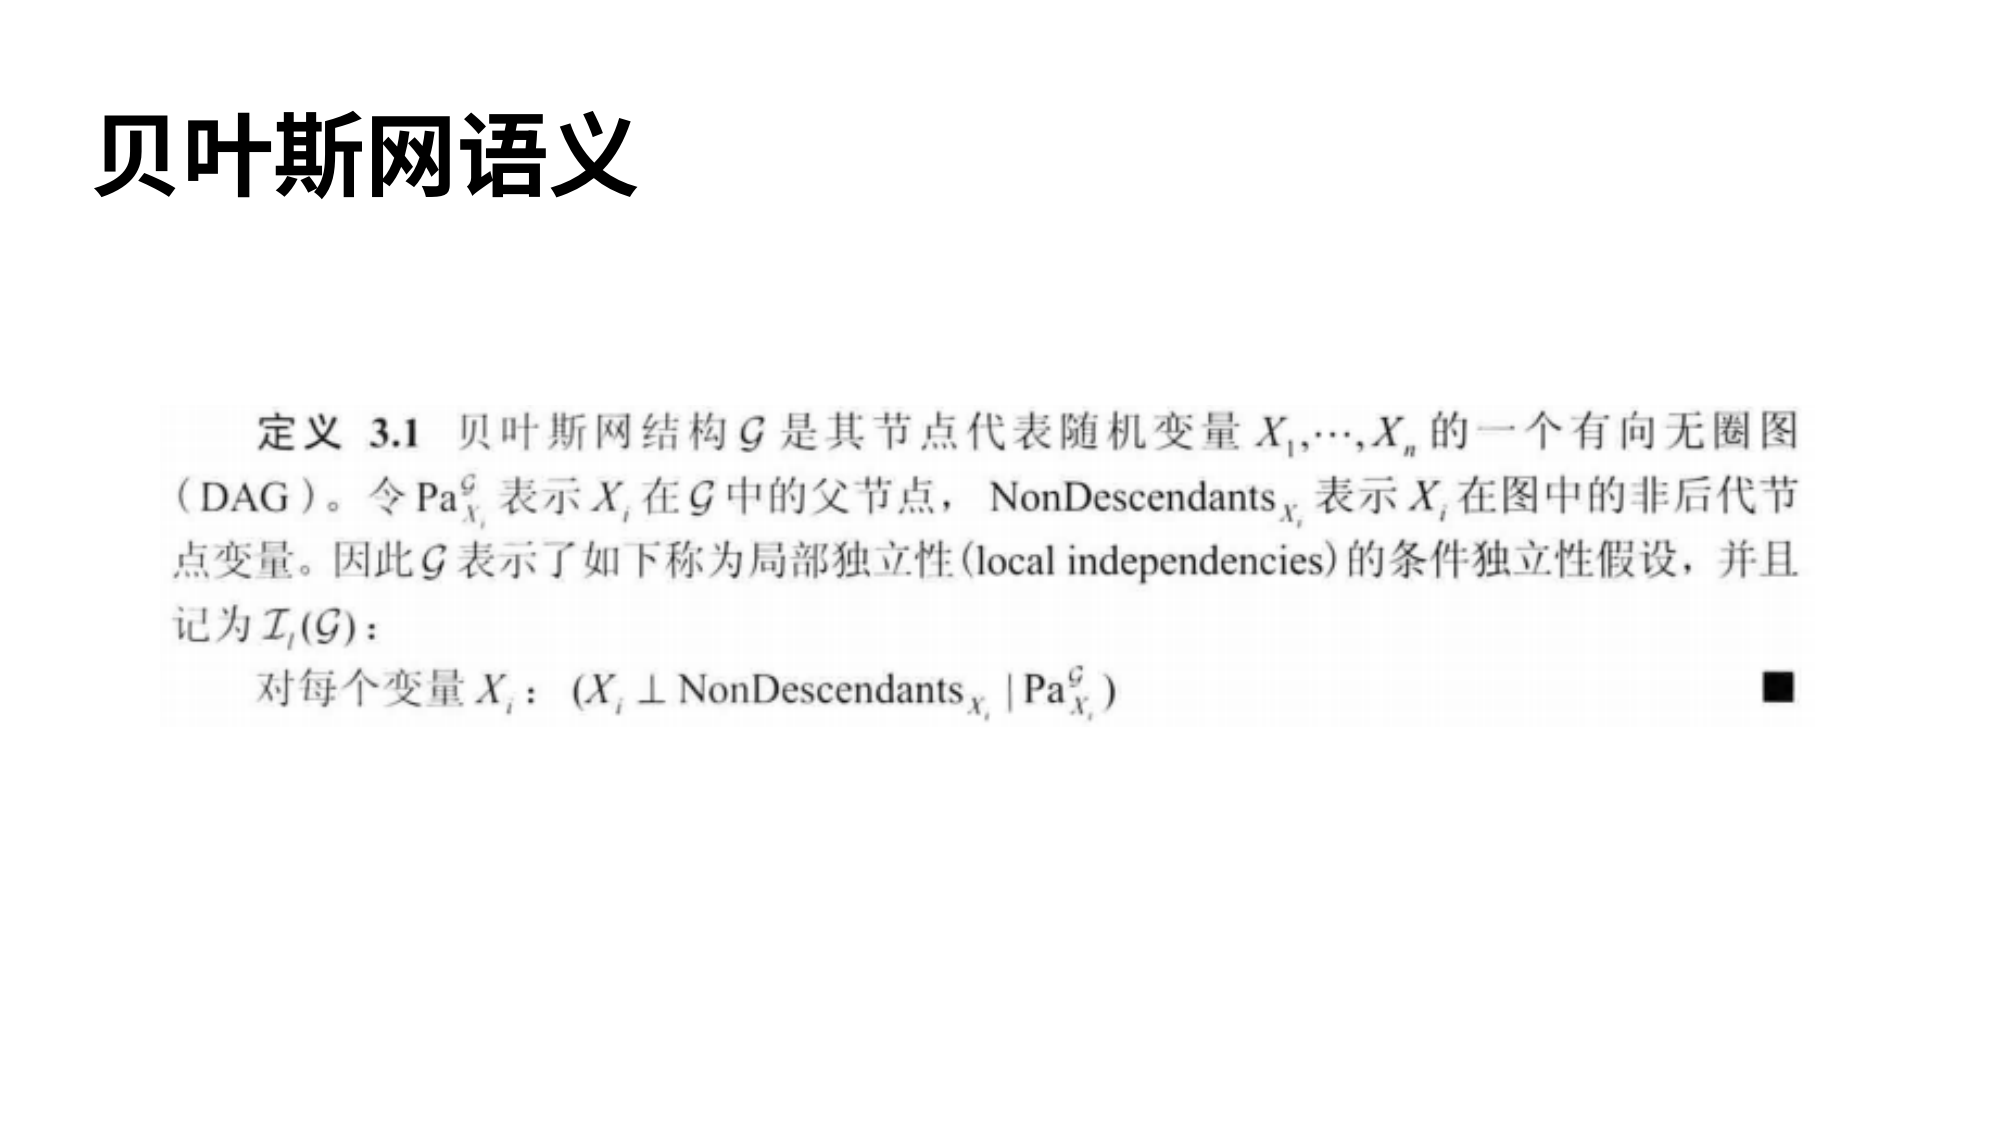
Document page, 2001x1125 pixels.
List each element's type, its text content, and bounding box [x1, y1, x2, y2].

title 贝叶斯网语义 [75, 56, 1576, 217]
picture [160, 405, 1815, 727]
